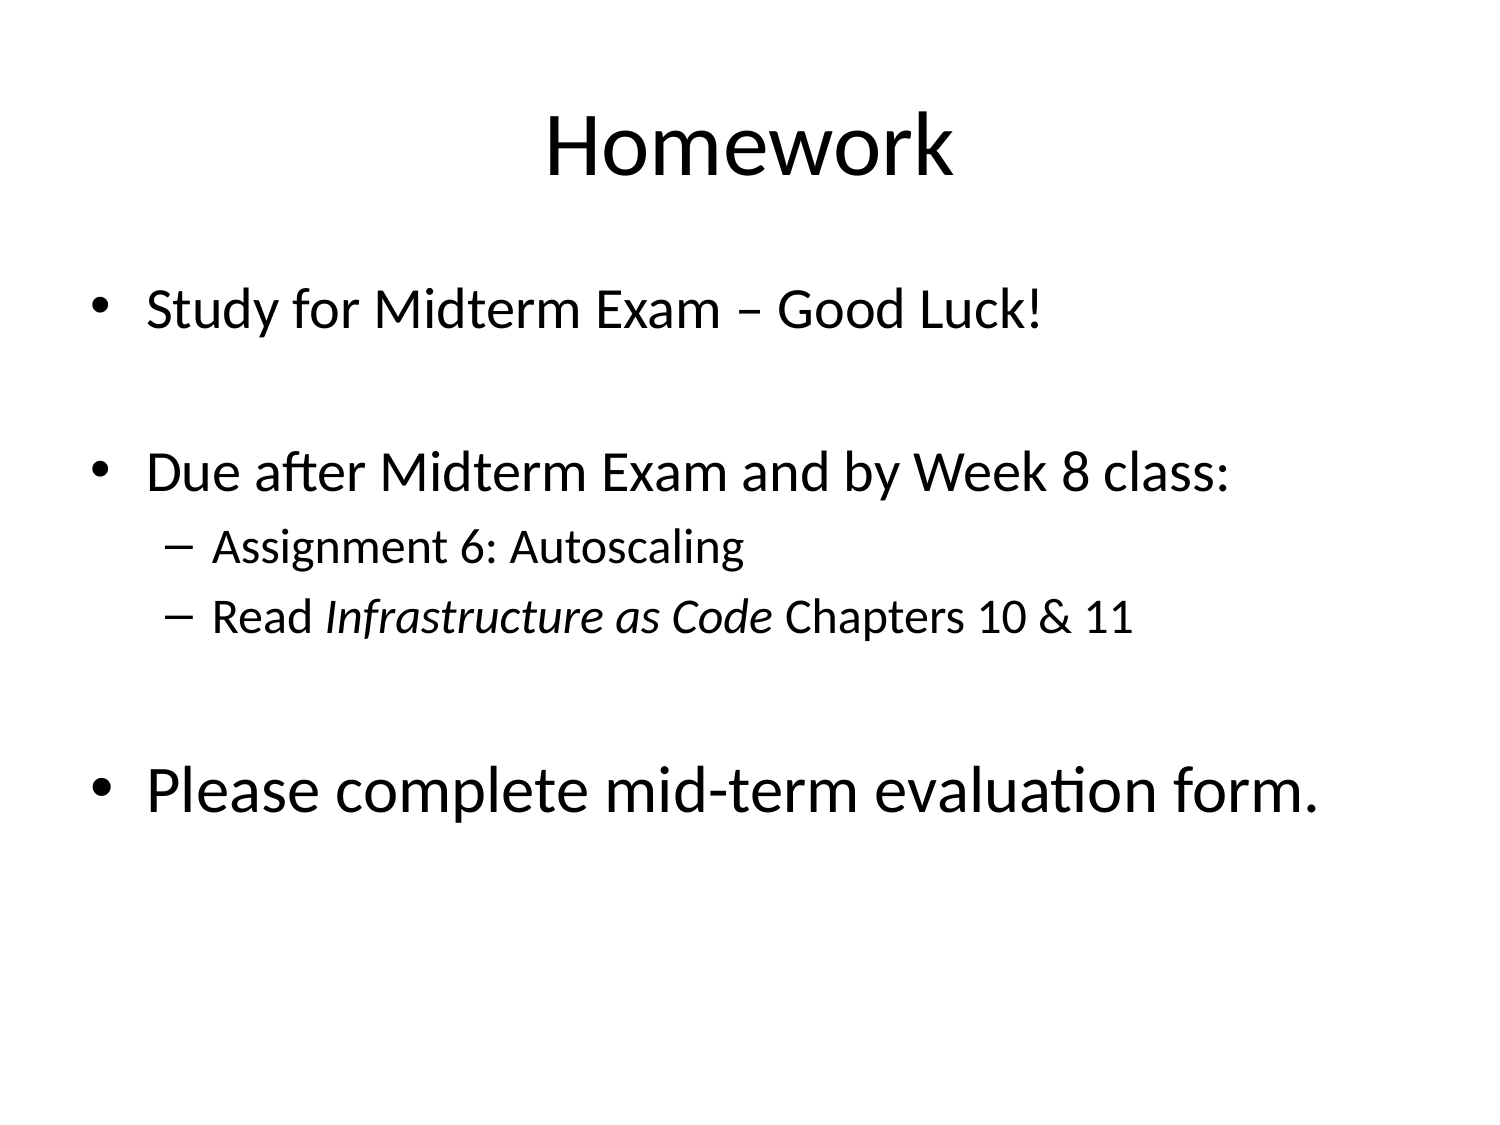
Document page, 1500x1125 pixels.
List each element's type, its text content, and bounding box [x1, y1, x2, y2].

title Homework [75, 45, 1425, 233]
list Study for Midterm Exam – Good Luck! Due after Midterm Exam and by Week 8 class: Assignment 6: Autoscaling Read Infrastructure as Code Chapters 10 & 11 Please complete mid-term evaluation form. [75, 262, 1425, 1005]
